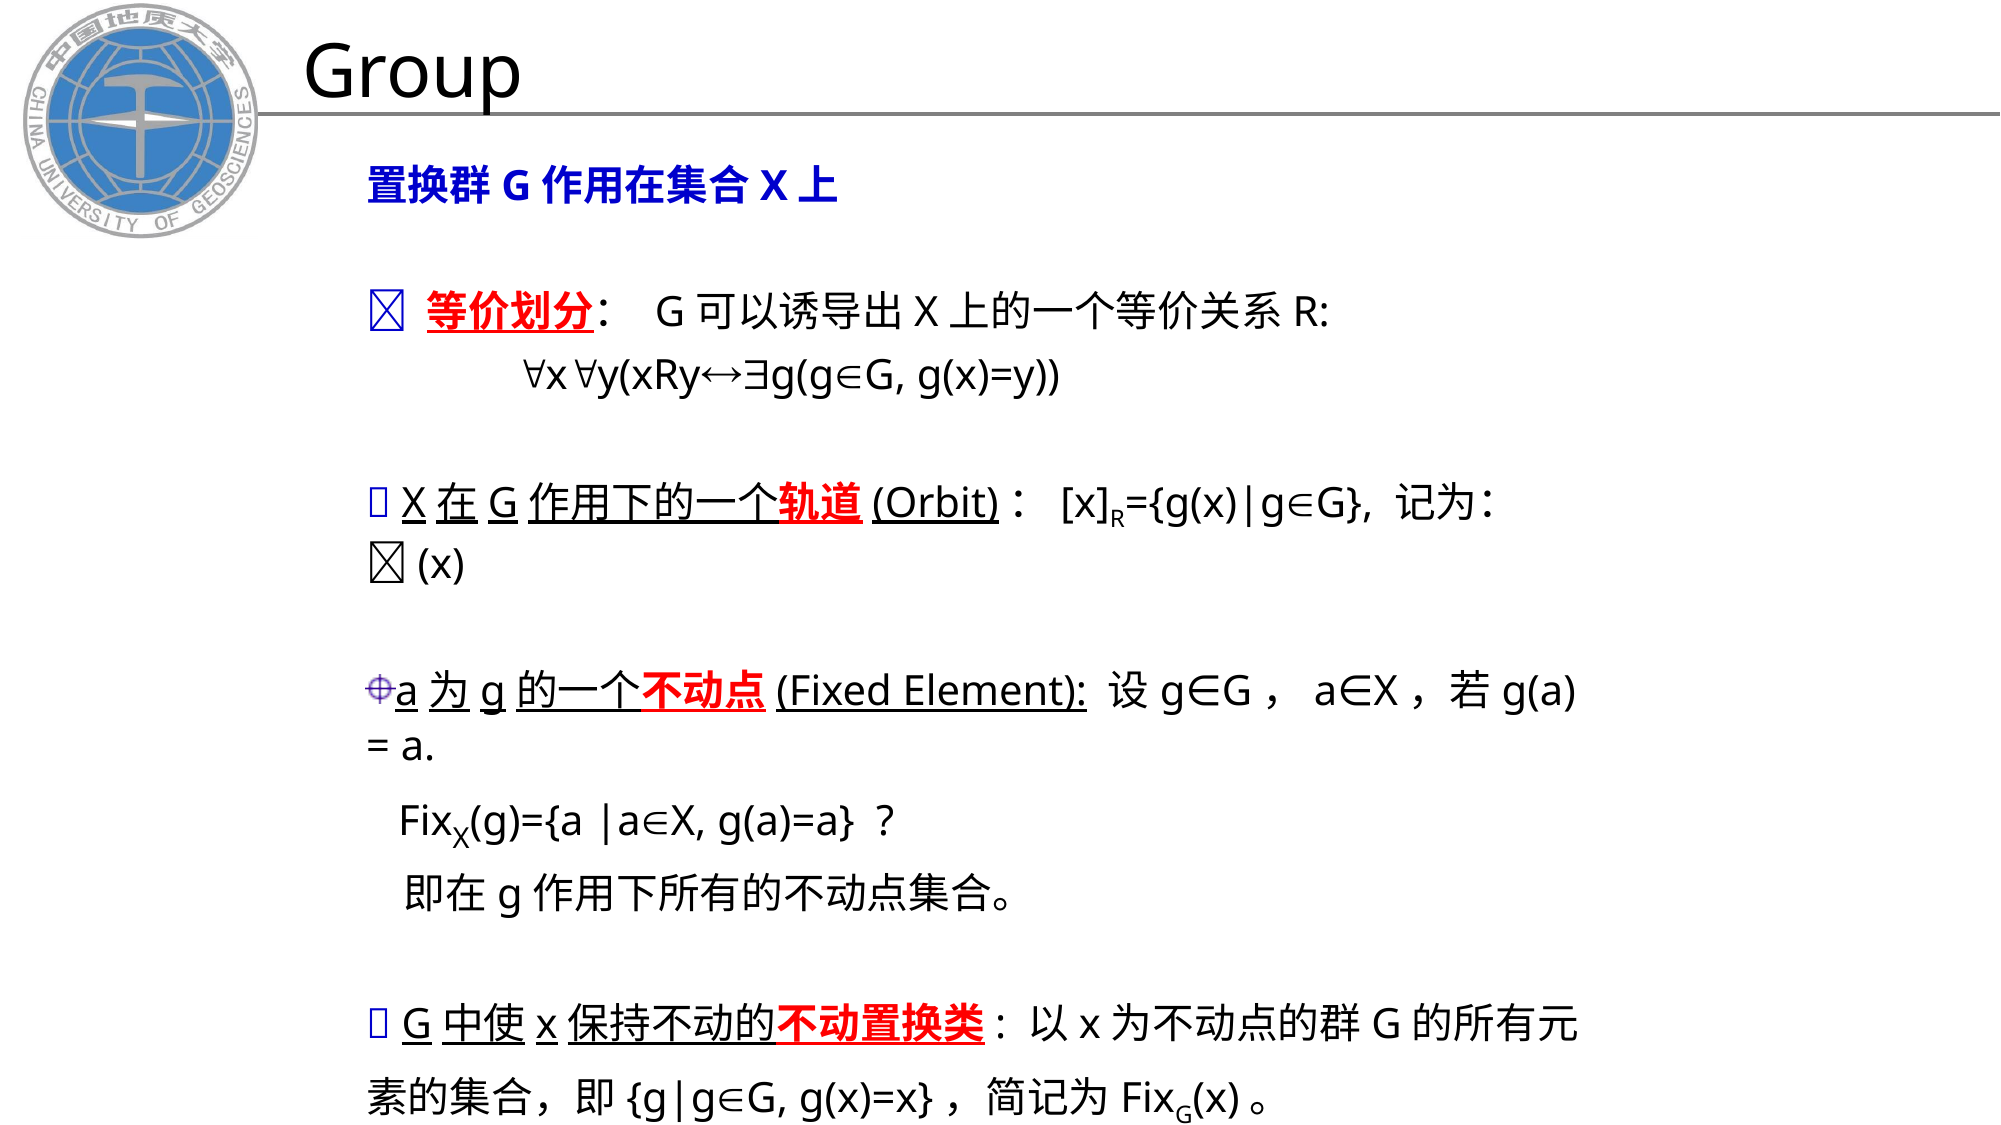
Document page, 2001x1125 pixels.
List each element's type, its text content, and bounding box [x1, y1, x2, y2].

text_box 置换群G作用在集合X上  等价划分： G可以诱导出X上的一个等价关系R: xy(xRyg(gG, g(x)=y))  X在G作用下的一个轨道(Orbit)：[x]R={g(x)|gG}, 记为：(x) a为g的一个不动点(Fixed Element): 设g∈G，a∈X，若g(a) = a. FixX(g)={a |aX, g(a)=a} ? 即在g作用下所有的不动点集合。  G中使x保持不动的不动置换类: 以x为不动点的群G的所有元素的集合，即{g|gG, g(x)=x}，简记为FixG(x)。 [350, 145, 1615, 1110]
picture [21, 3, 258, 239]
picture [365, 674, 396, 704]
text_box Group [287, 15, 1233, 210]
